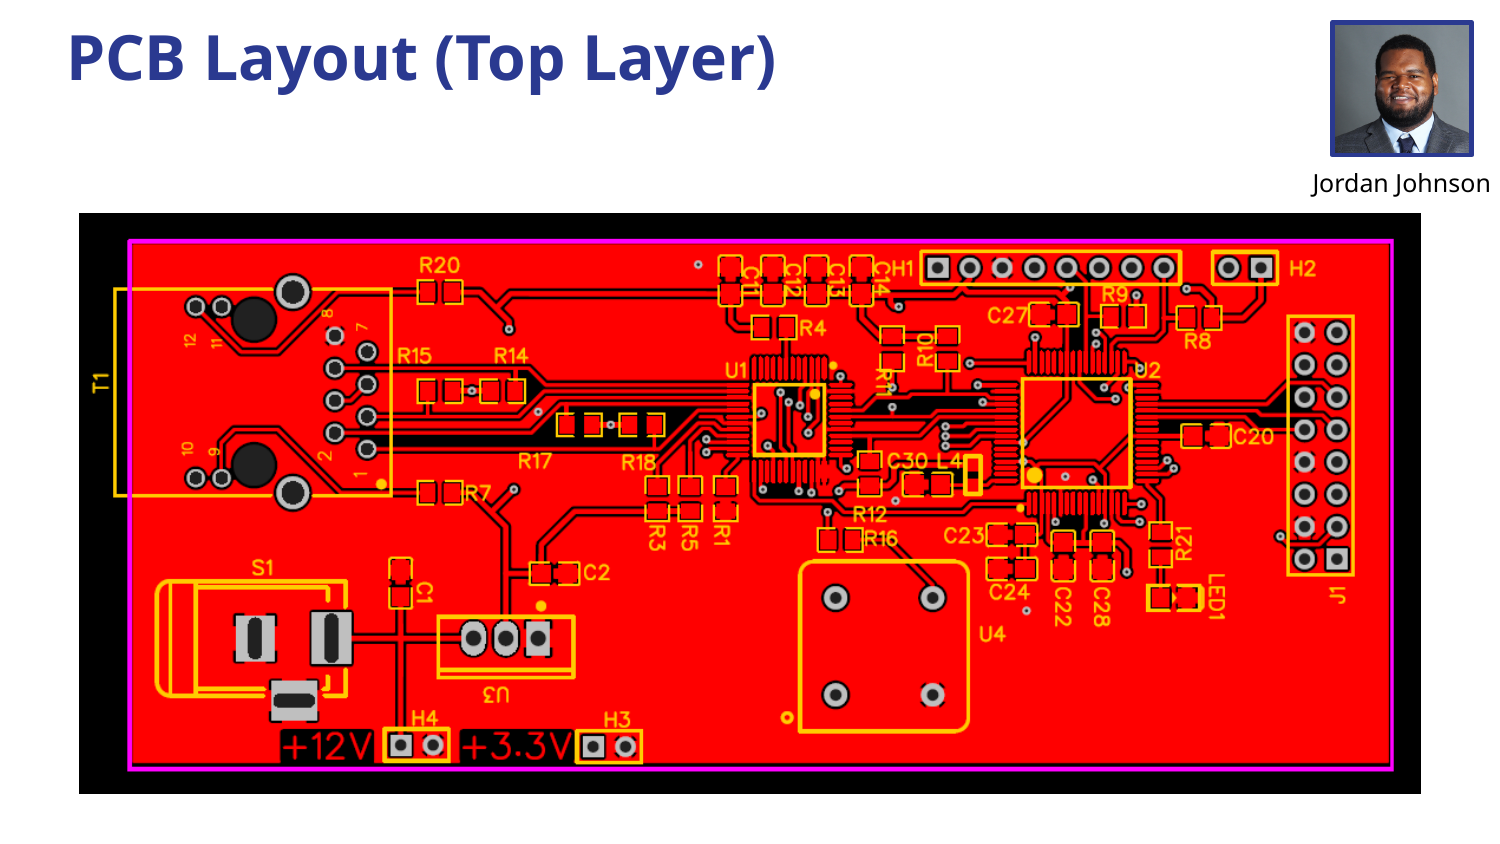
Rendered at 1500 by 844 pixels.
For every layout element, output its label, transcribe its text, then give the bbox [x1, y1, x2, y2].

picture [1334, 24, 1470, 153]
title PCB Layout (Top Layer) [51, 3, 1449, 103]
text_box Jordan Johnson [1262, 152, 1500, 213]
picture [78, 213, 1421, 794]
